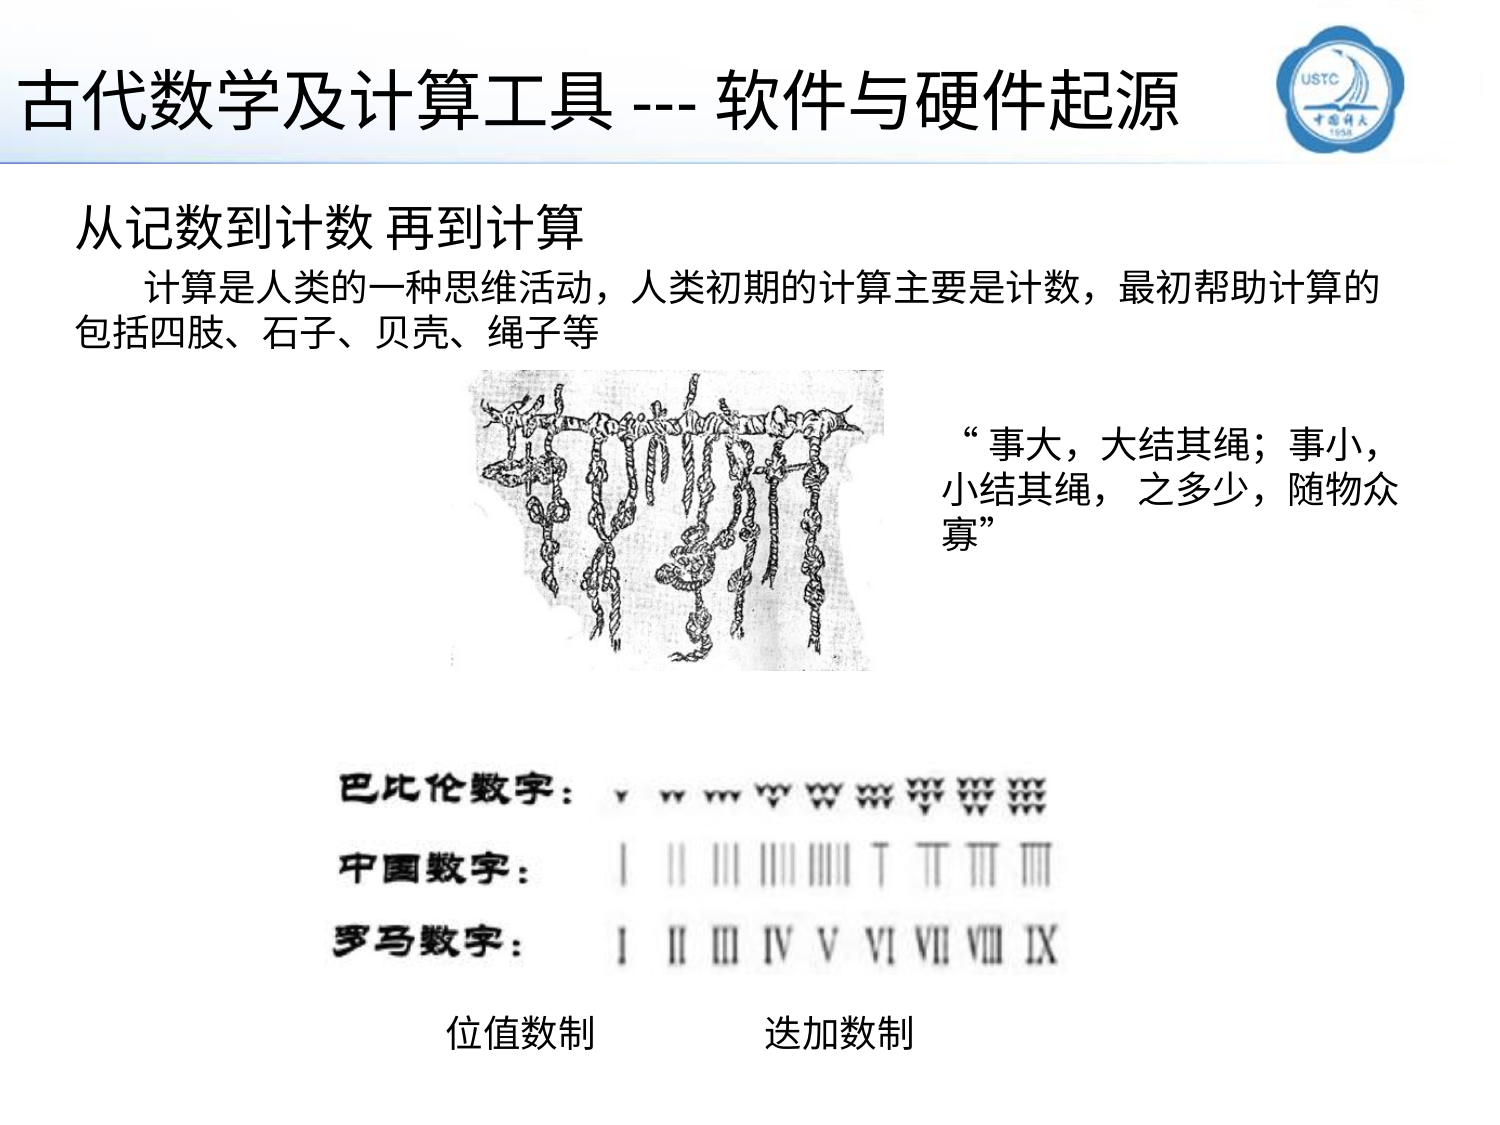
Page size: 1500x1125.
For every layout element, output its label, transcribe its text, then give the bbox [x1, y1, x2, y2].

picture [0, 0, 1500, 164]
text_box 位值数制 [431, 1002, 622, 1063]
text_box 迭加数制 [750, 1002, 941, 1063]
text_box 从记数到计数 再到计算 [59, 189, 844, 256]
picture [324, 762, 1070, 975]
text_box “事大，大结其绳；事小，小结其绳， 之多少，随物众寡” [927, 413, 1436, 563]
picture [451, 370, 884, 671]
title 古代数学及计算工具---软件与硬件起源 [0, 41, 1350, 158]
text_box 计算是人类的一种思维活动，人类初期的计算主要是计数，最初帮助计算的包括四肢、石子、贝壳、绳子等 [59, 256, 1401, 362]
